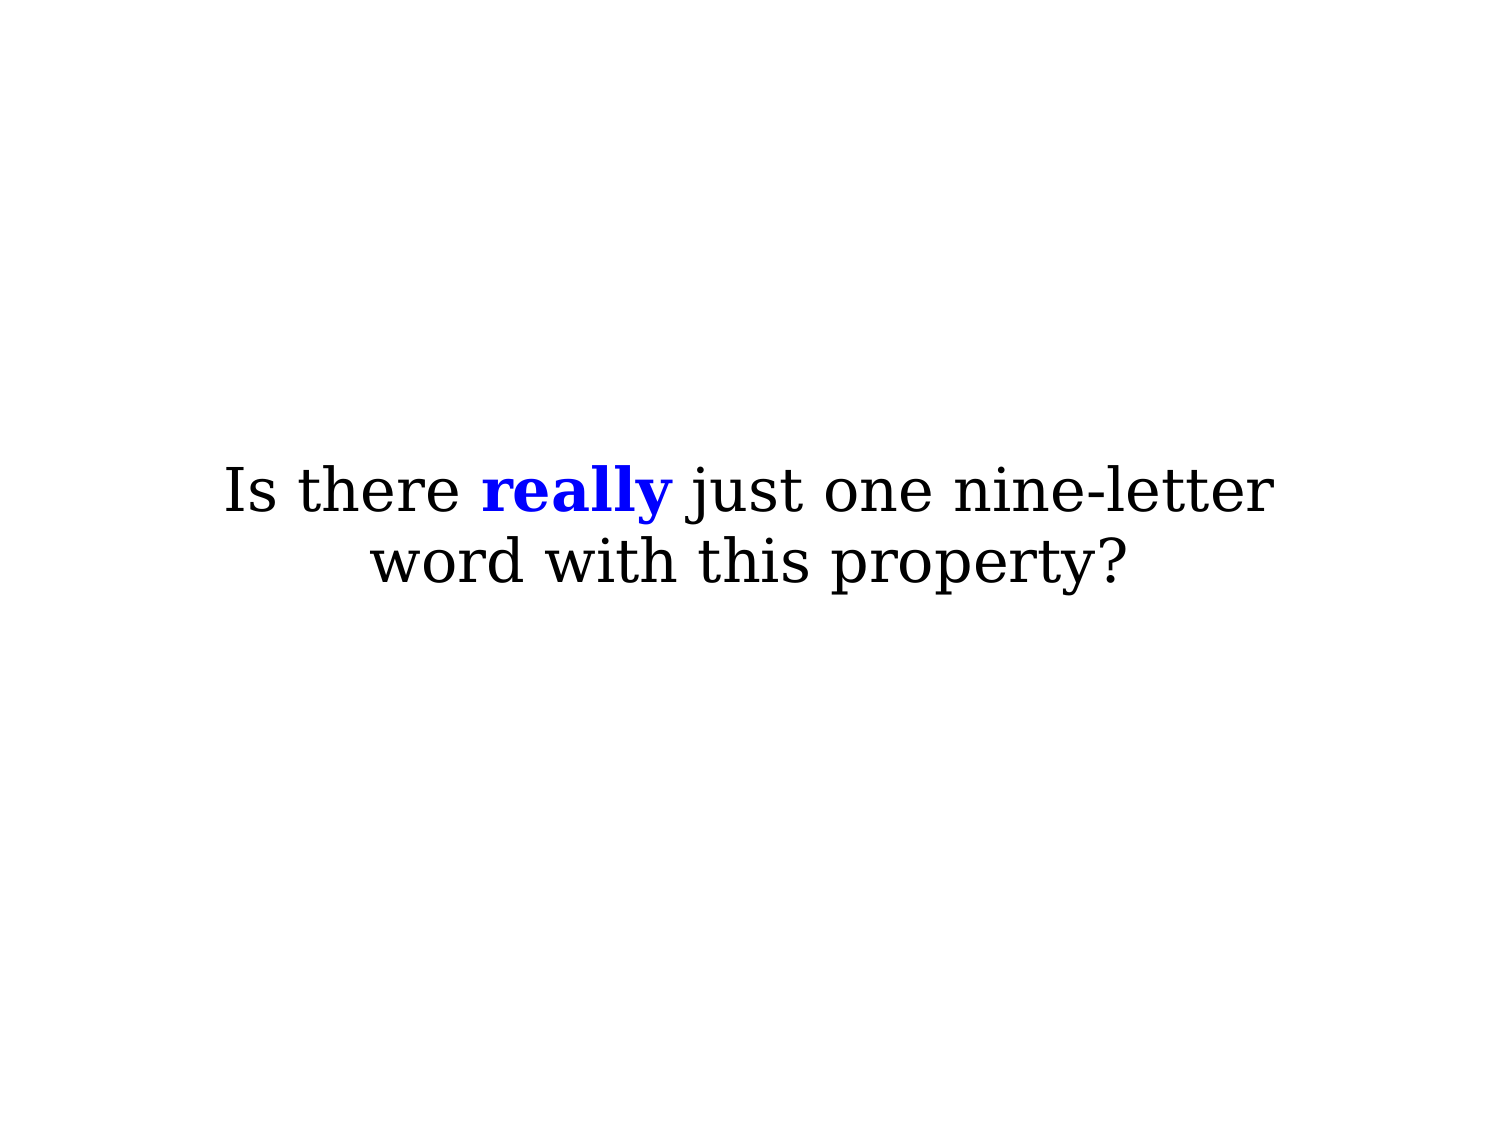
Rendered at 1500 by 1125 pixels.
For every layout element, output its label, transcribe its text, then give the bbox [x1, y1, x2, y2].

text_box Is there really just one nine-letter word with this property? [74, 44, 1425, 1006]
